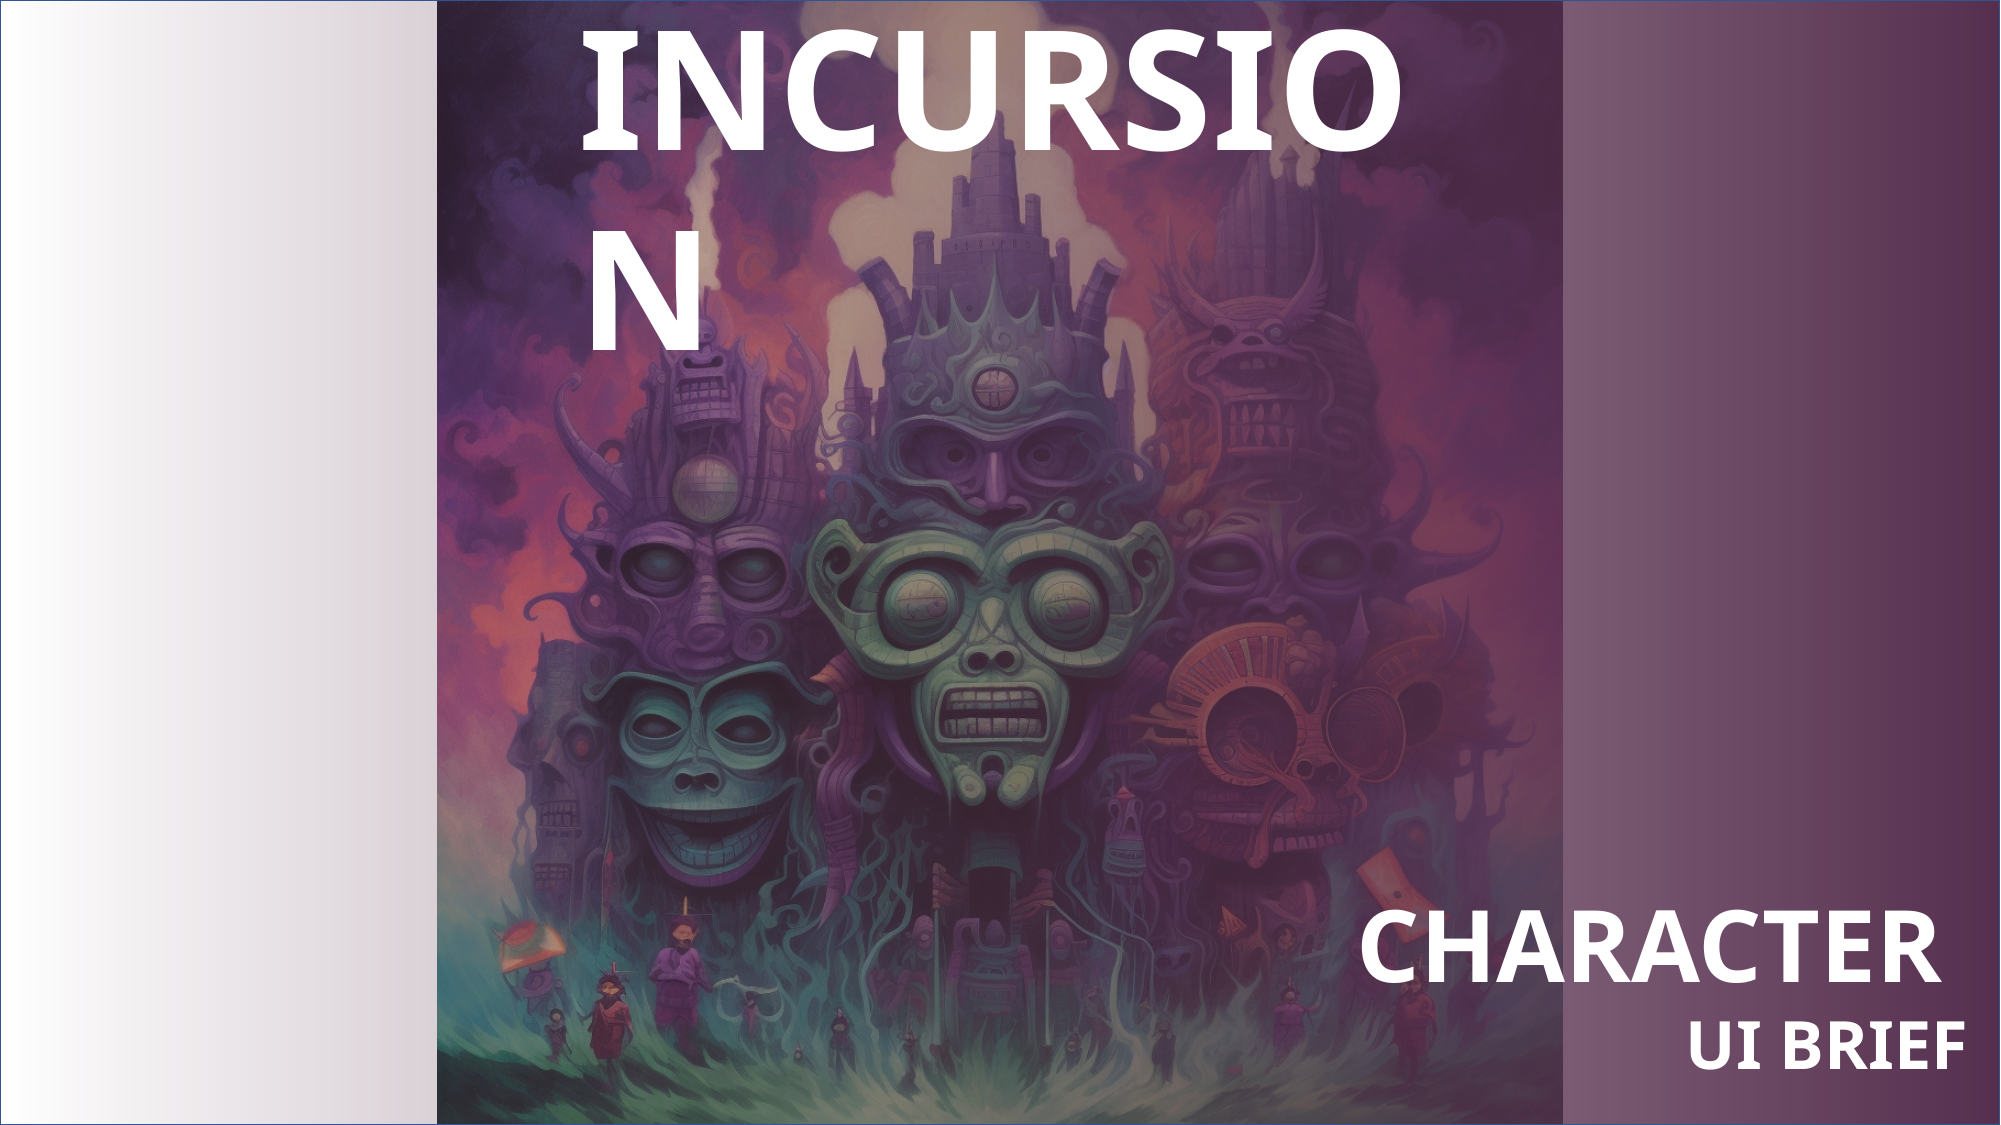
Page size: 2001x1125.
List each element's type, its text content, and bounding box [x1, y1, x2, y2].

text_box [1563, 0, 2000, 1125]
picture [437, 0, 1563, 1125]
text_box CHARACTER UI BRIEF [1563, 875, 1984, 1090]
text_box [0, 0, 437, 1125]
